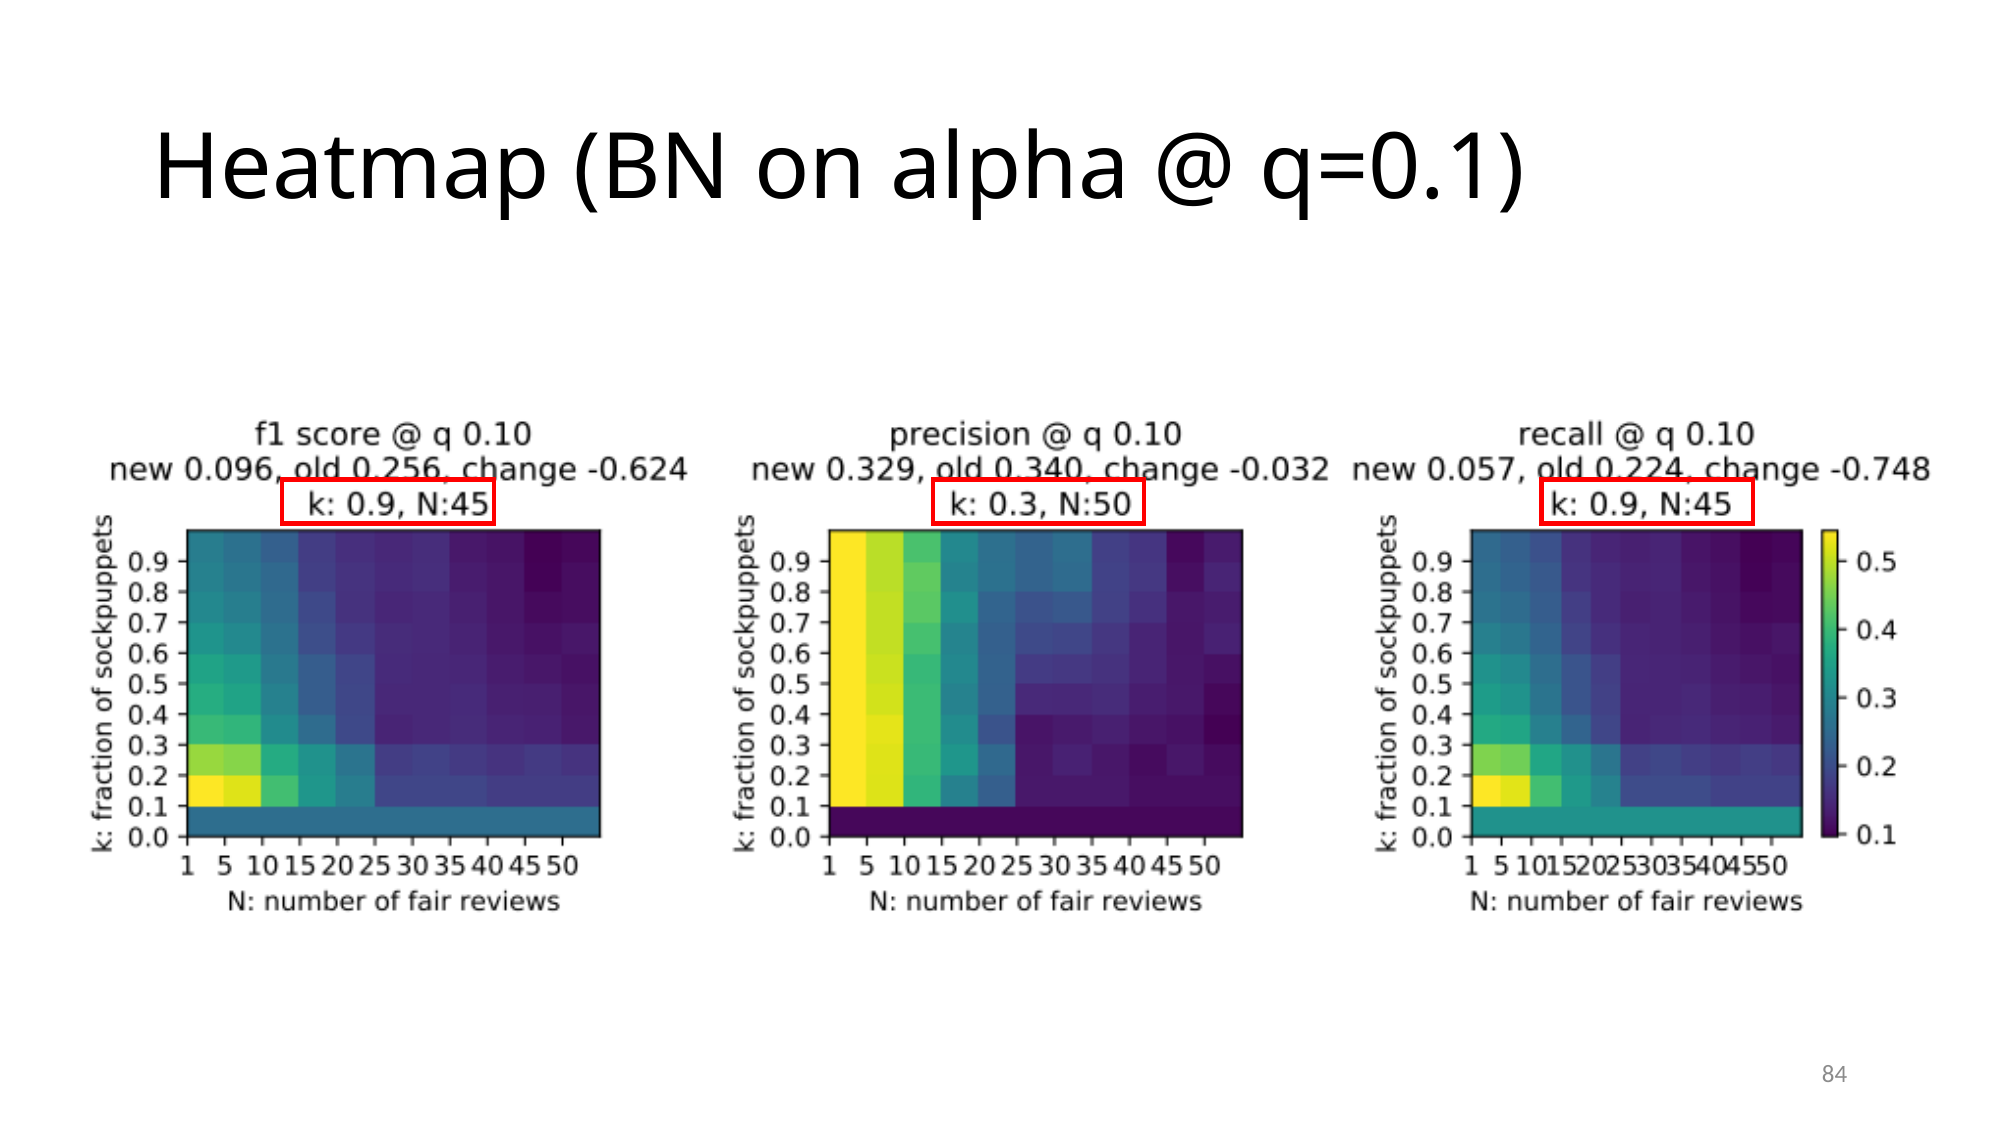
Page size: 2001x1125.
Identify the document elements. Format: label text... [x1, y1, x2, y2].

title Heatmap (BN on alpha @ q=0.1) [137, 59, 1863, 278]
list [63, 383, 1945, 942]
slide_number 84 [1412, 1042, 1863, 1103]
